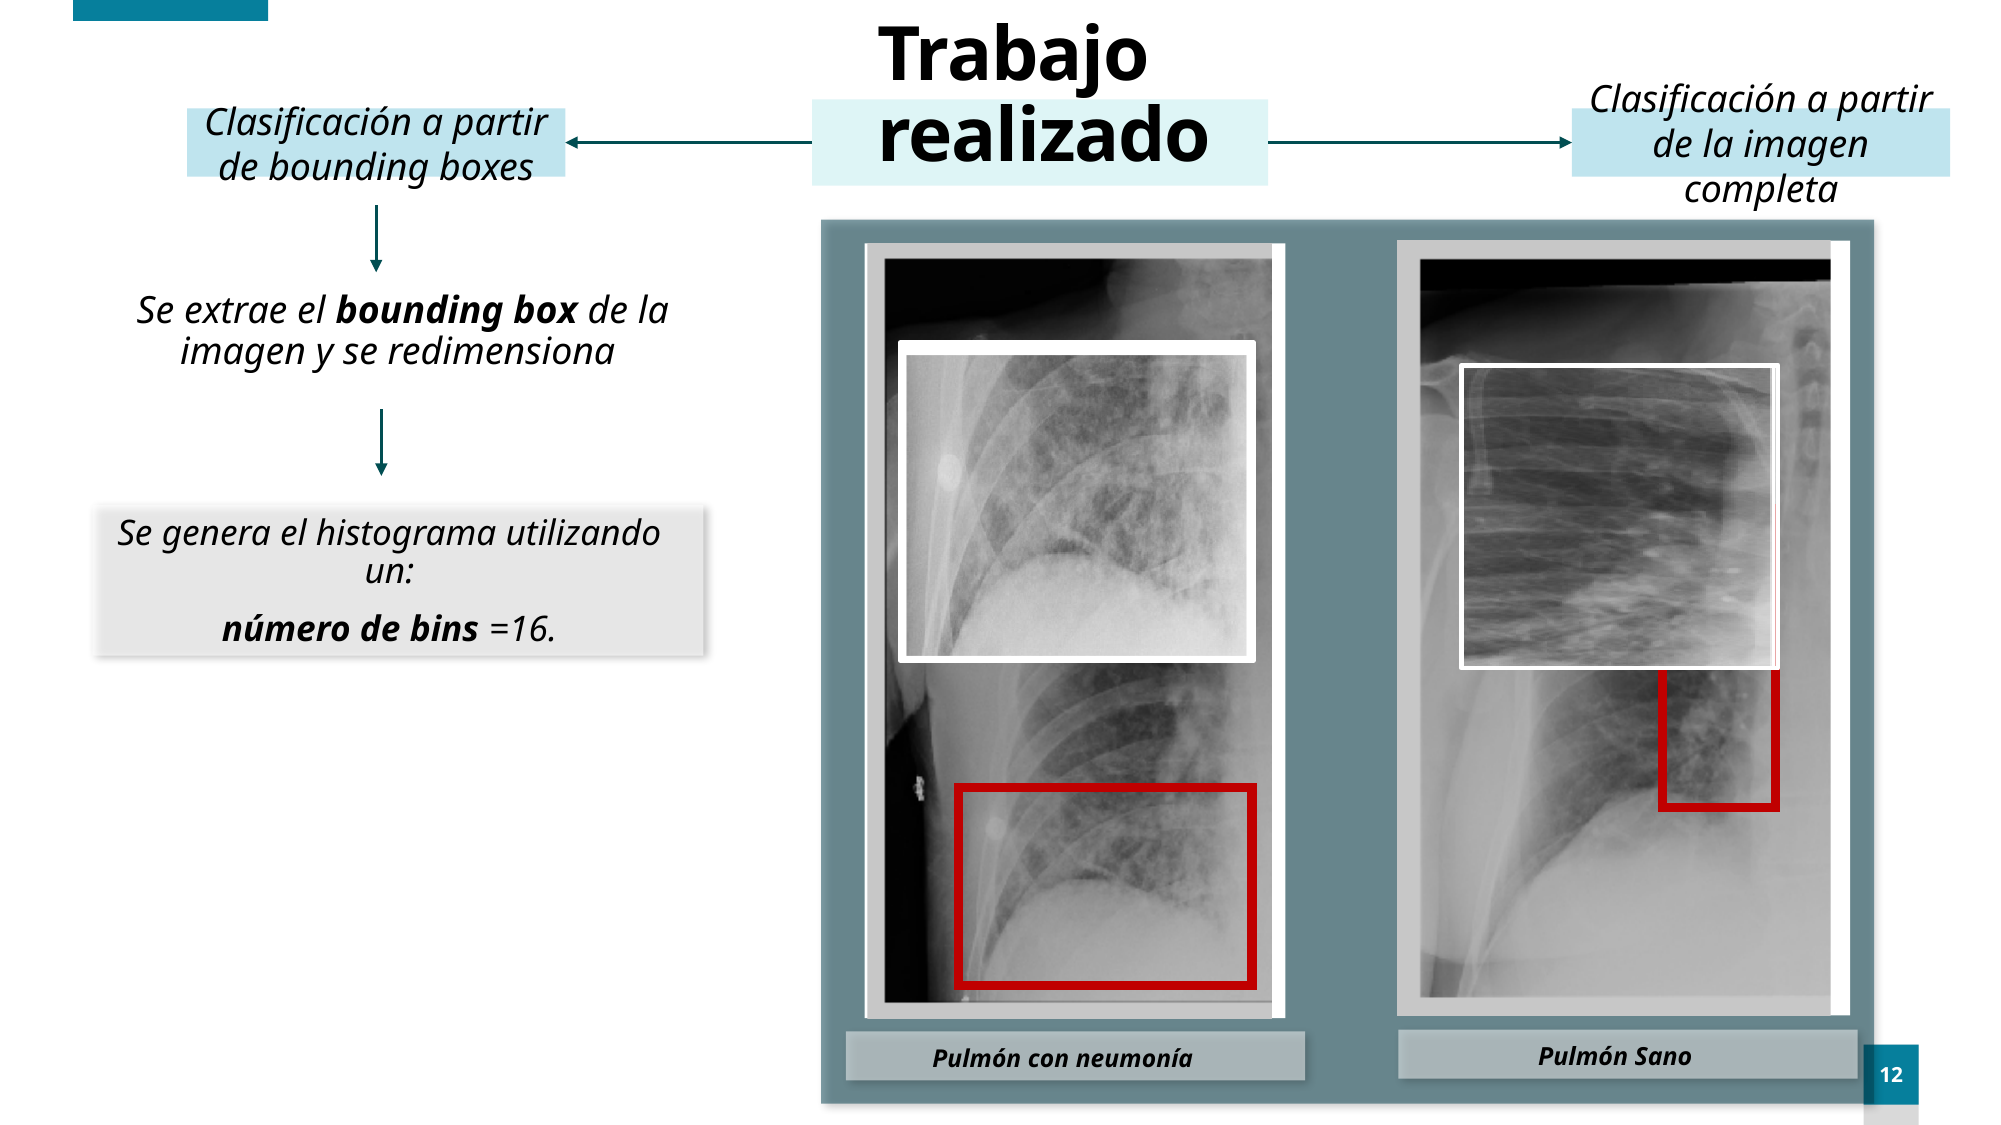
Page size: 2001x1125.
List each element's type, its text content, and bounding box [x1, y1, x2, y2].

text_box [863, 242, 1286, 1019]
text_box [1396, 1029, 1858, 1079]
text_box [820, 219, 1875, 1105]
text_box [91, 503, 704, 657]
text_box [844, 1031, 1306, 1081]
text_box Clasificación a partir de la imagen completa [1571, 107, 1951, 178]
text_box Trabajo realizado [862, 7, 1348, 185]
text_box Clasificación a partir de bounding boxes [186, 107, 566, 178]
text_box [811, 98, 1269, 187]
picture [1397, 240, 1831, 1016]
text_box Se genera el histograma utilizando un: número de bins =16. [101, 507, 678, 657]
picture [867, 243, 1272, 1019]
text_box Se extrae el bounding box de la imagen y se redimensiona [110, 283, 686, 418]
text_box [1831, 240, 1851, 1016]
